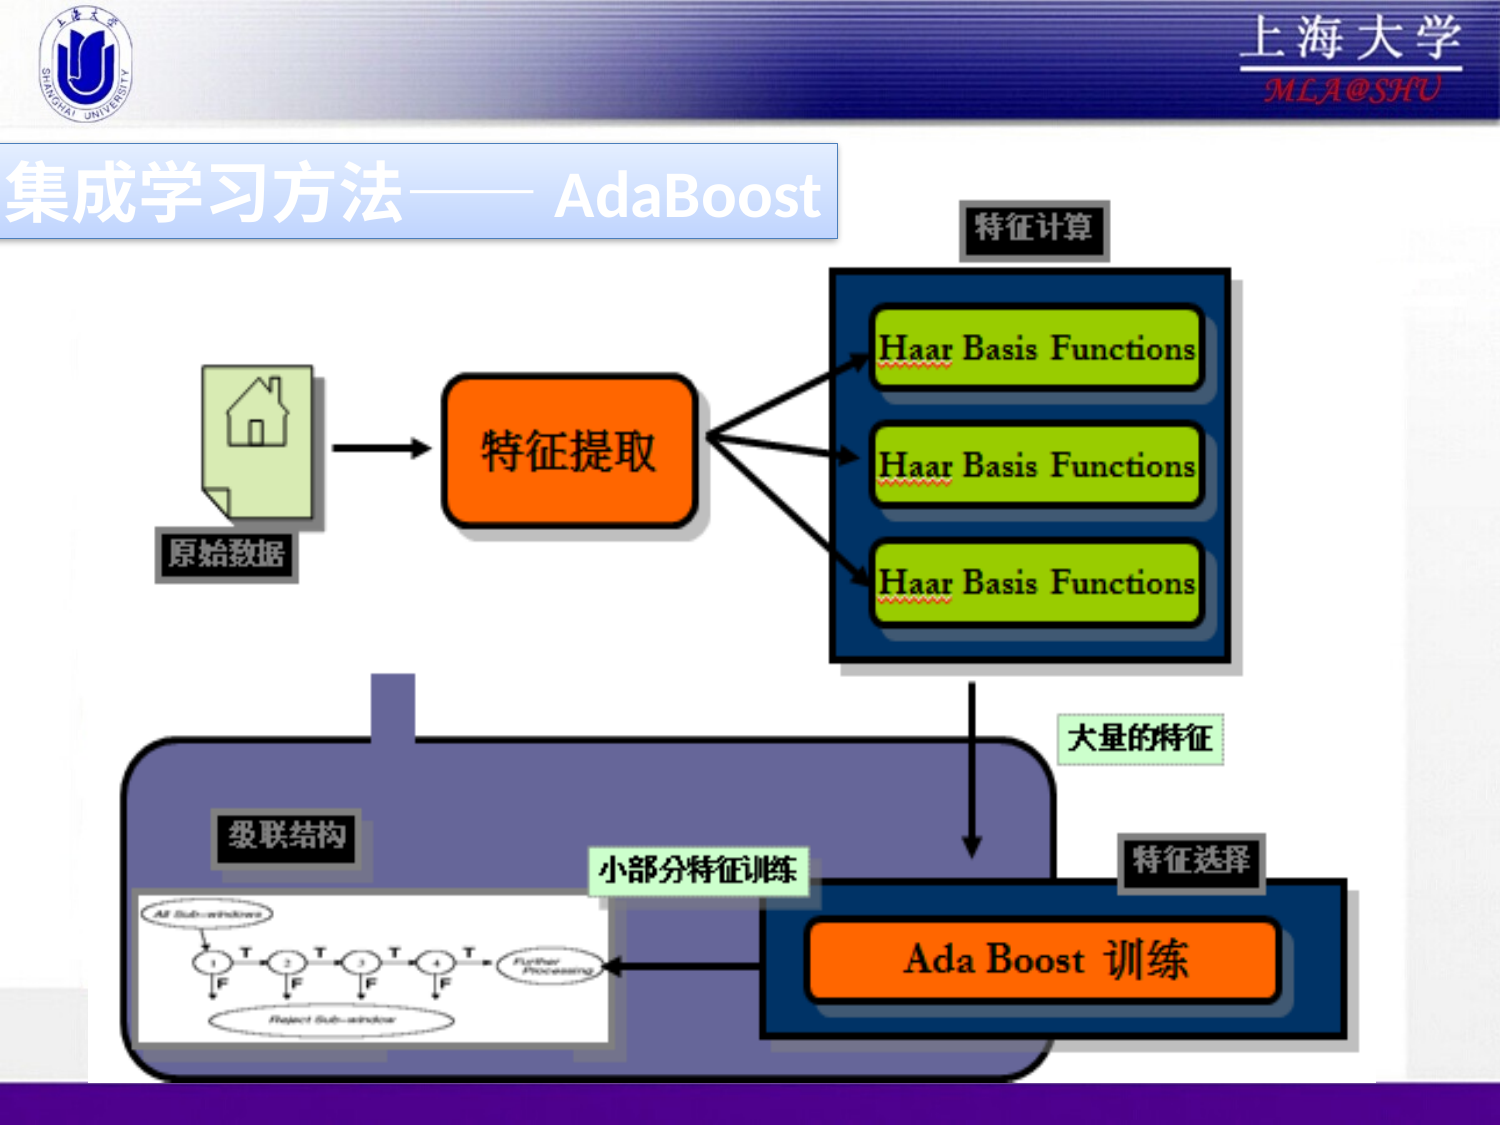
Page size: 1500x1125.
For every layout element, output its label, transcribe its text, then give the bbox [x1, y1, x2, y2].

text_box 集成学习方法——AdaBoost [0, 143, 838, 239]
picture [0, 0, 1500, 1125]
